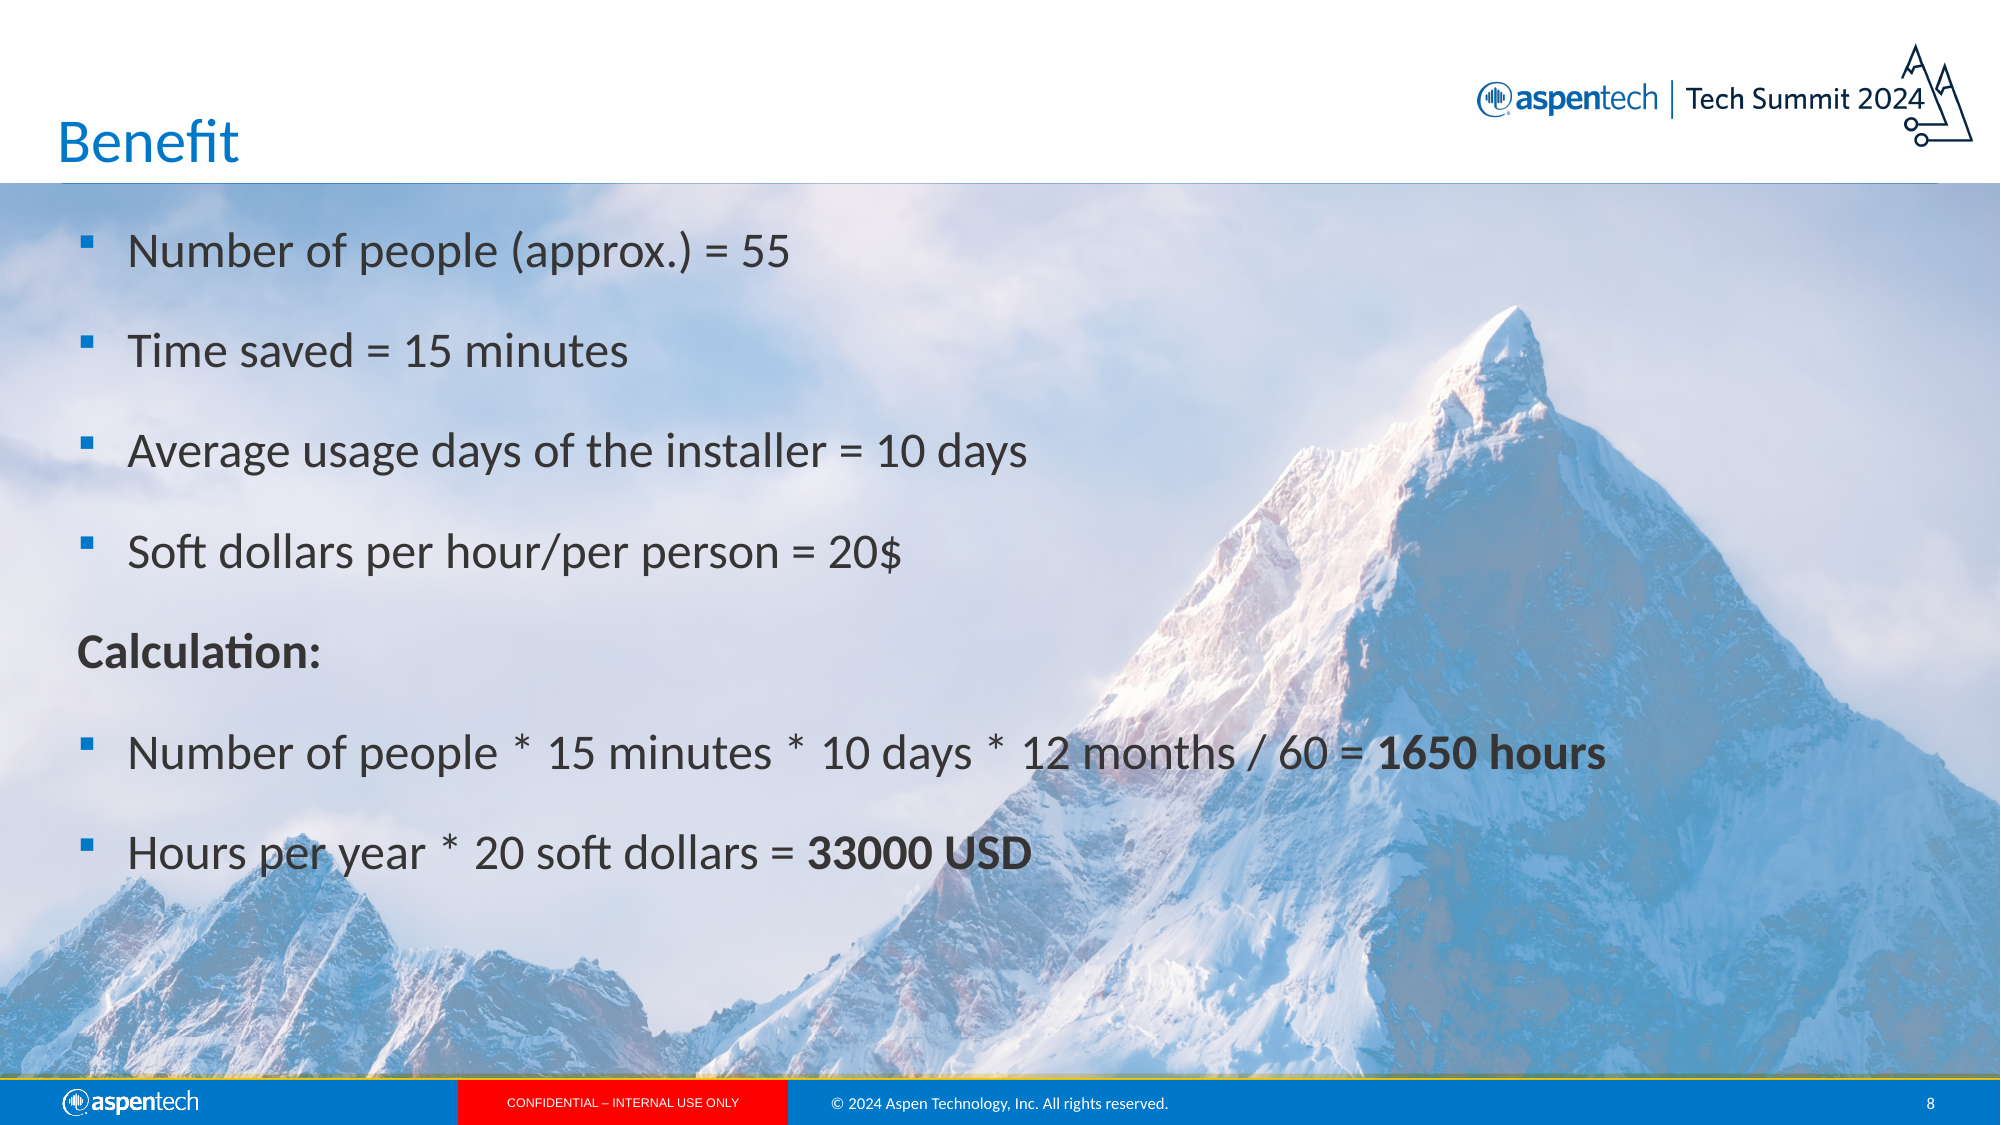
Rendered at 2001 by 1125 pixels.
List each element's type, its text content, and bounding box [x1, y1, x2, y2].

picture [61, 1086, 199, 1123]
title Benefit [42, 15, 1425, 184]
picture [1477, 43, 1973, 147]
list Number of people (approx.) = 55 Time saved = 15 minutes Average usage days of the installer = 10 days Soft dollars per hour/per person = 20$ Calculation: Number of people * 15 minutes * 10 days * 12 months / 60 = 1650 hours Hours per year * 20 soft dollars = 33000 USD [62, 202, 1938, 1036]
